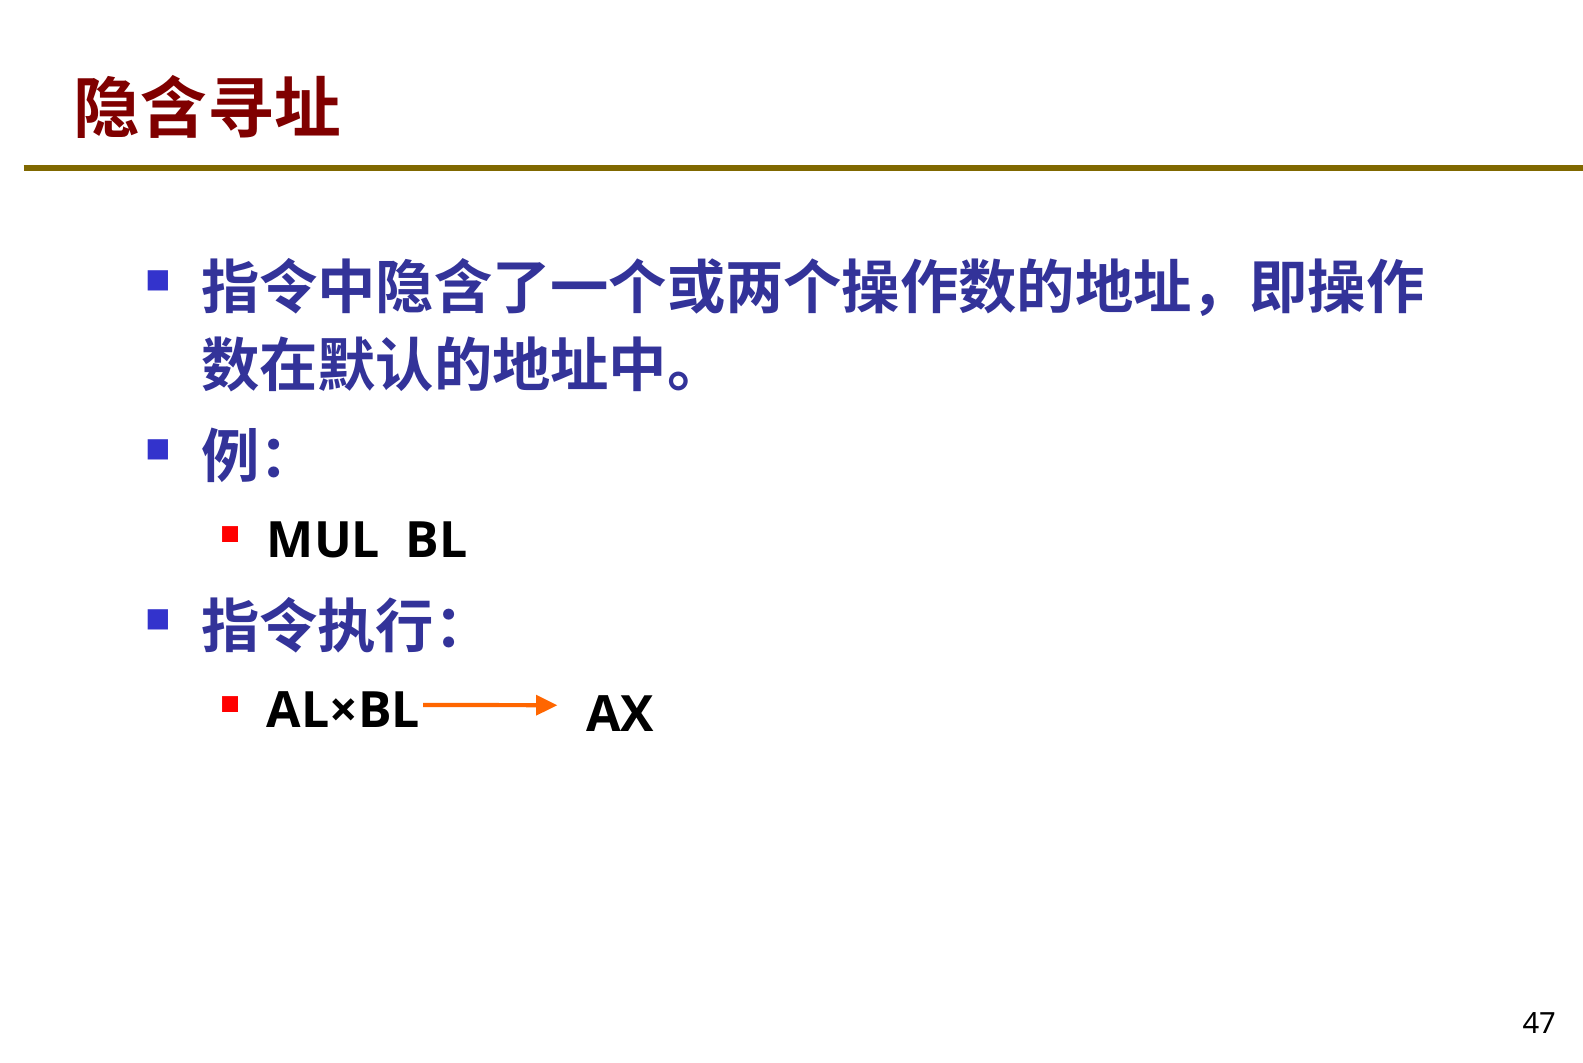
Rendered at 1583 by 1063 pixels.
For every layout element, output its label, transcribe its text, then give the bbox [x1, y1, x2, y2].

text_box AX [569, 673, 716, 751]
text_box [425, 694, 558, 716]
slide_number 47 [1474, 980, 1572, 1052]
title 隐含寻址 [59, 35, 1408, 154]
list 指令中隐含了一个或两个操作数的地址，即操作数在默认的地址中。 例： MUL BL 指令执行： AL×BL [129, 236, 1489, 745]
